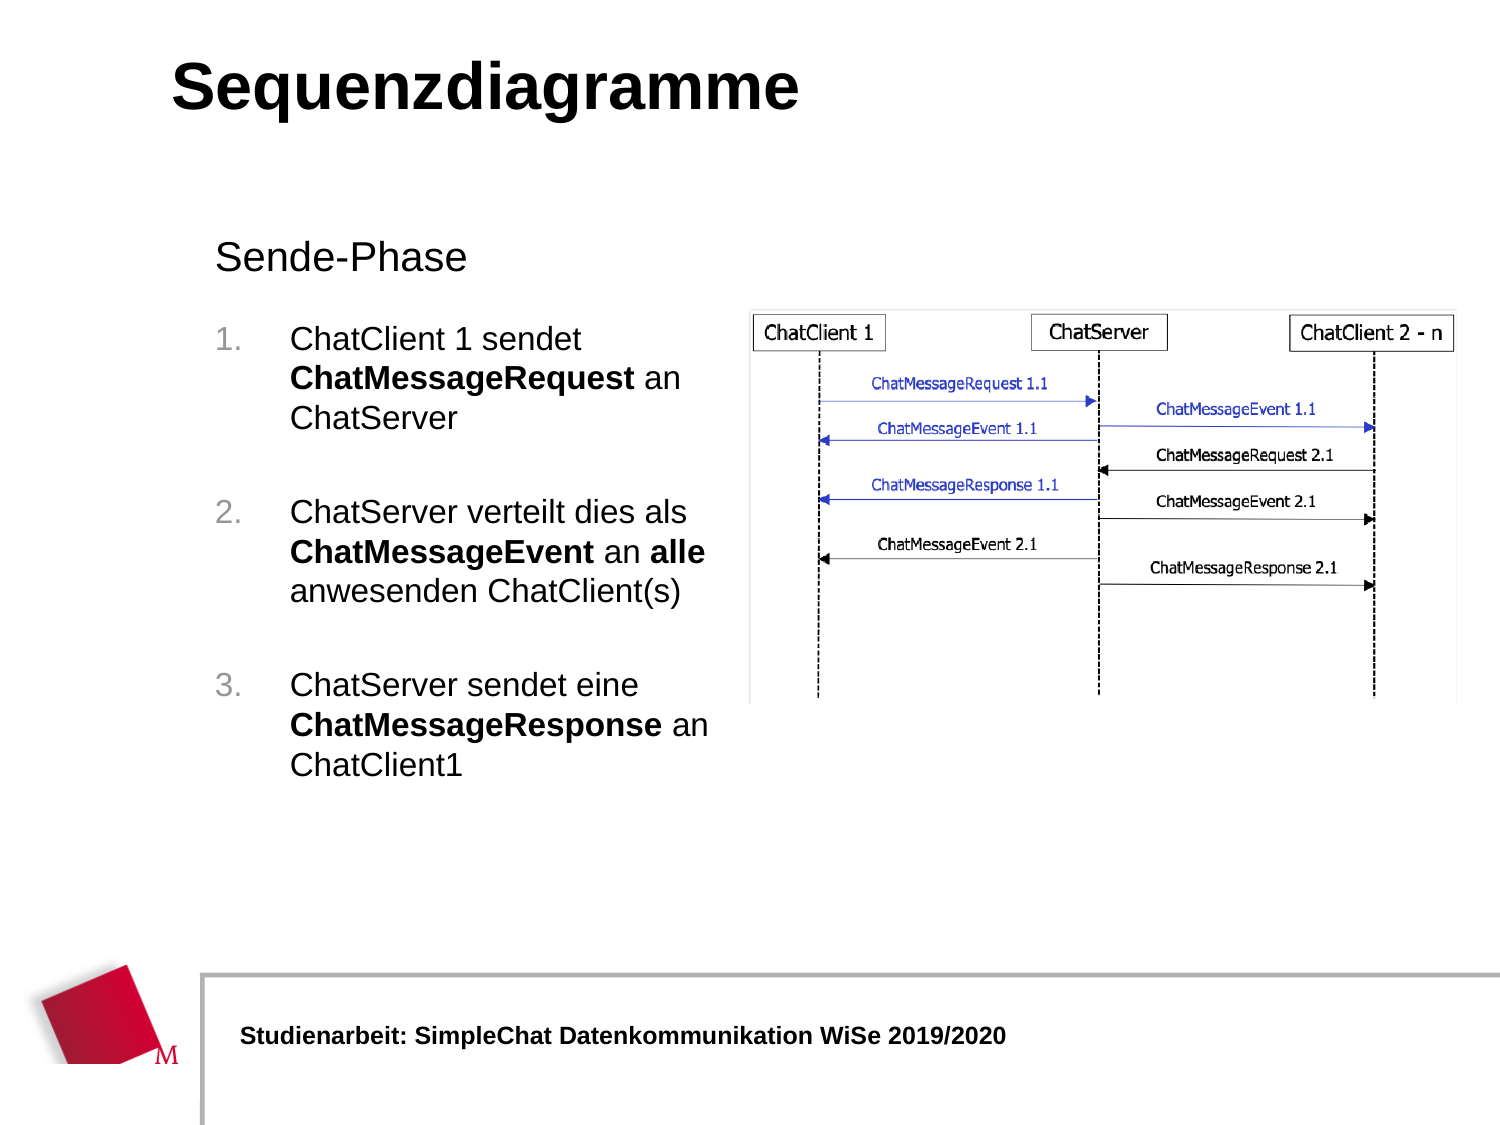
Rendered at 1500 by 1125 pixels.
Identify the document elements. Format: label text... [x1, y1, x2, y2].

picture [20, 954, 178, 1064]
text_box Sequenzdiagramme [156, 0, 1344, 189]
text_box ChatClient 1 sendet ChatMessageRequest an ChatServer ChatServer verteilt dies als ChatMessageEvent an alle anwesenden ChatClient(s) ChatServer sendet eine ChatMessageResponse an ChatClient1 [200, 309, 777, 901]
picture [749, 309, 1457, 704]
text_box Sende-Phase [200, 222, 1069, 298]
